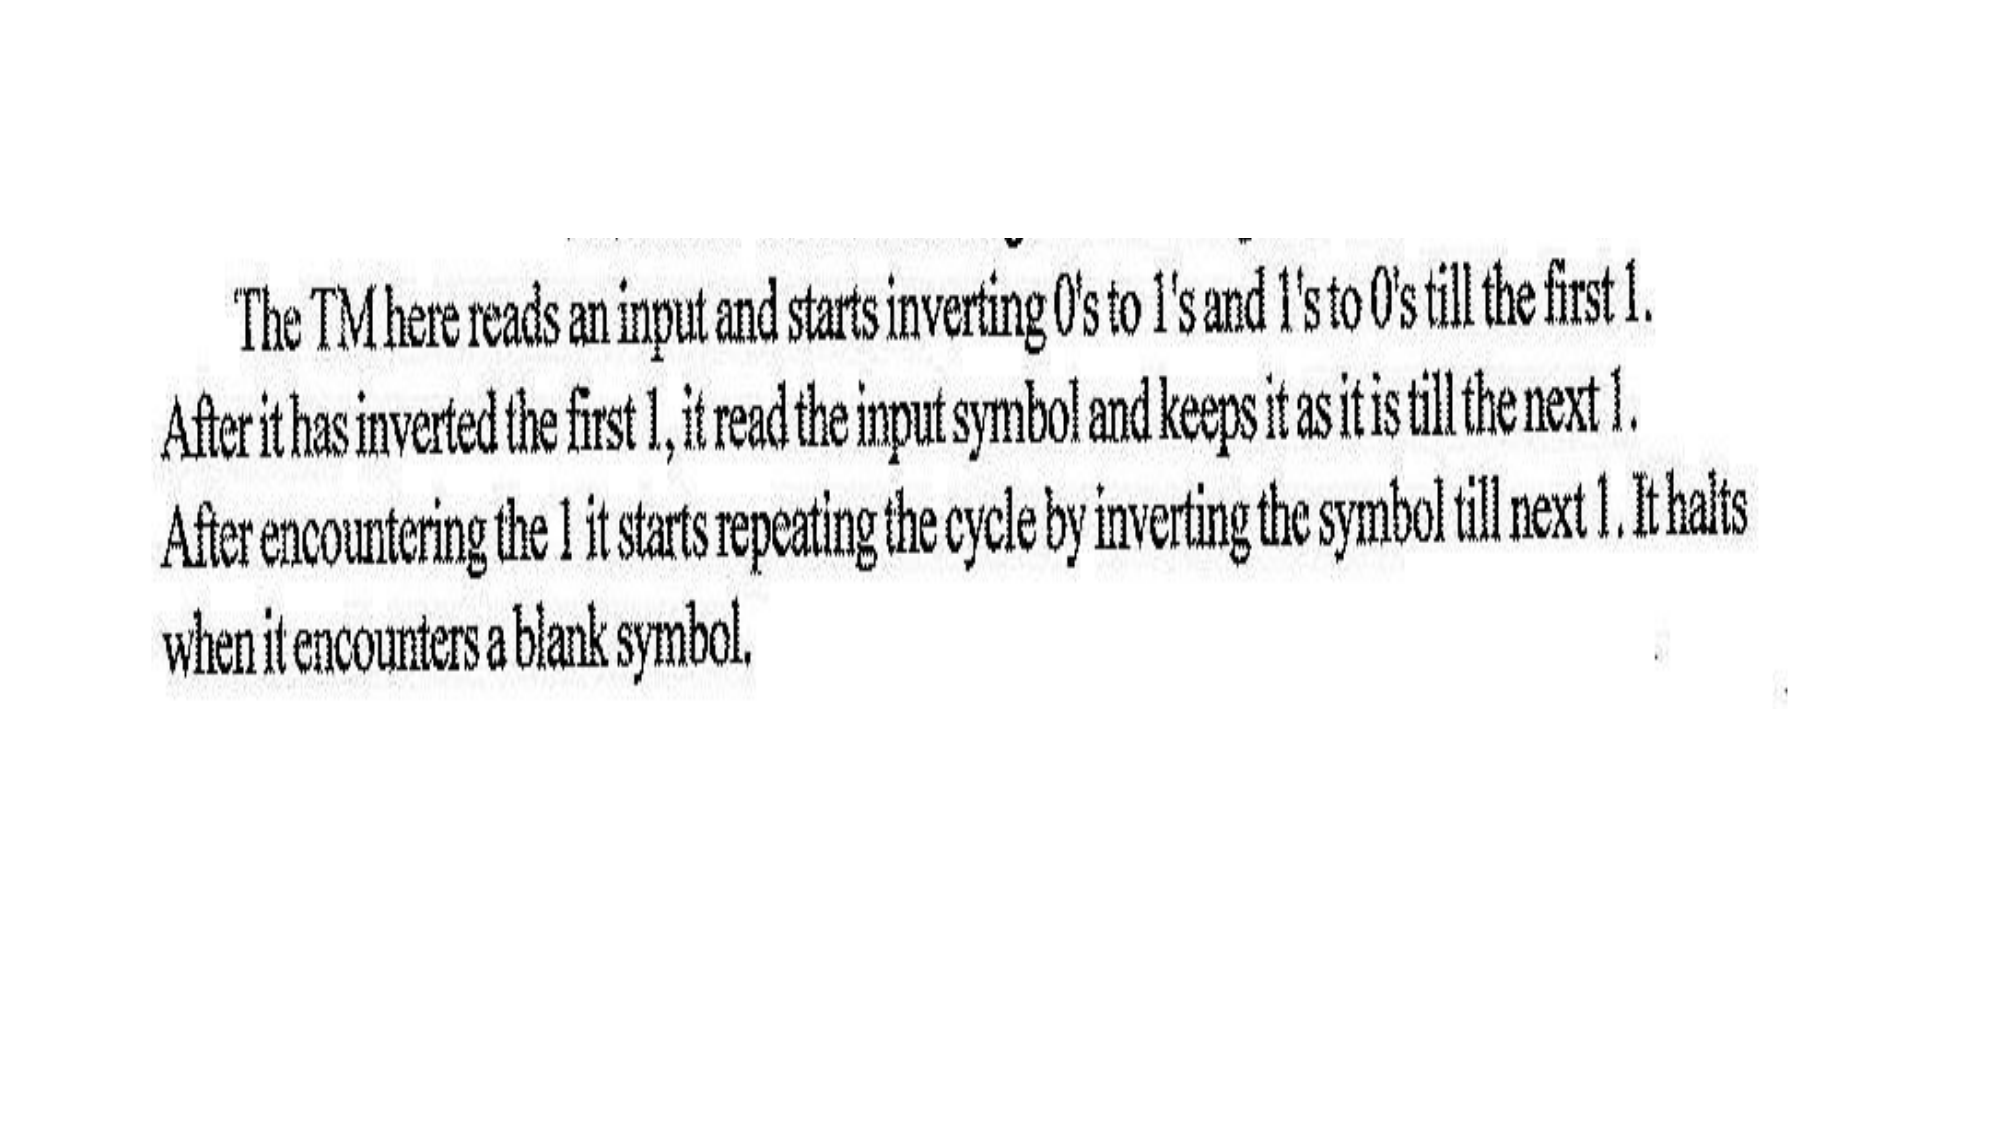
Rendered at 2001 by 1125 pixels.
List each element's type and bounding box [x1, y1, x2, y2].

picture [150, 238, 1788, 709]
